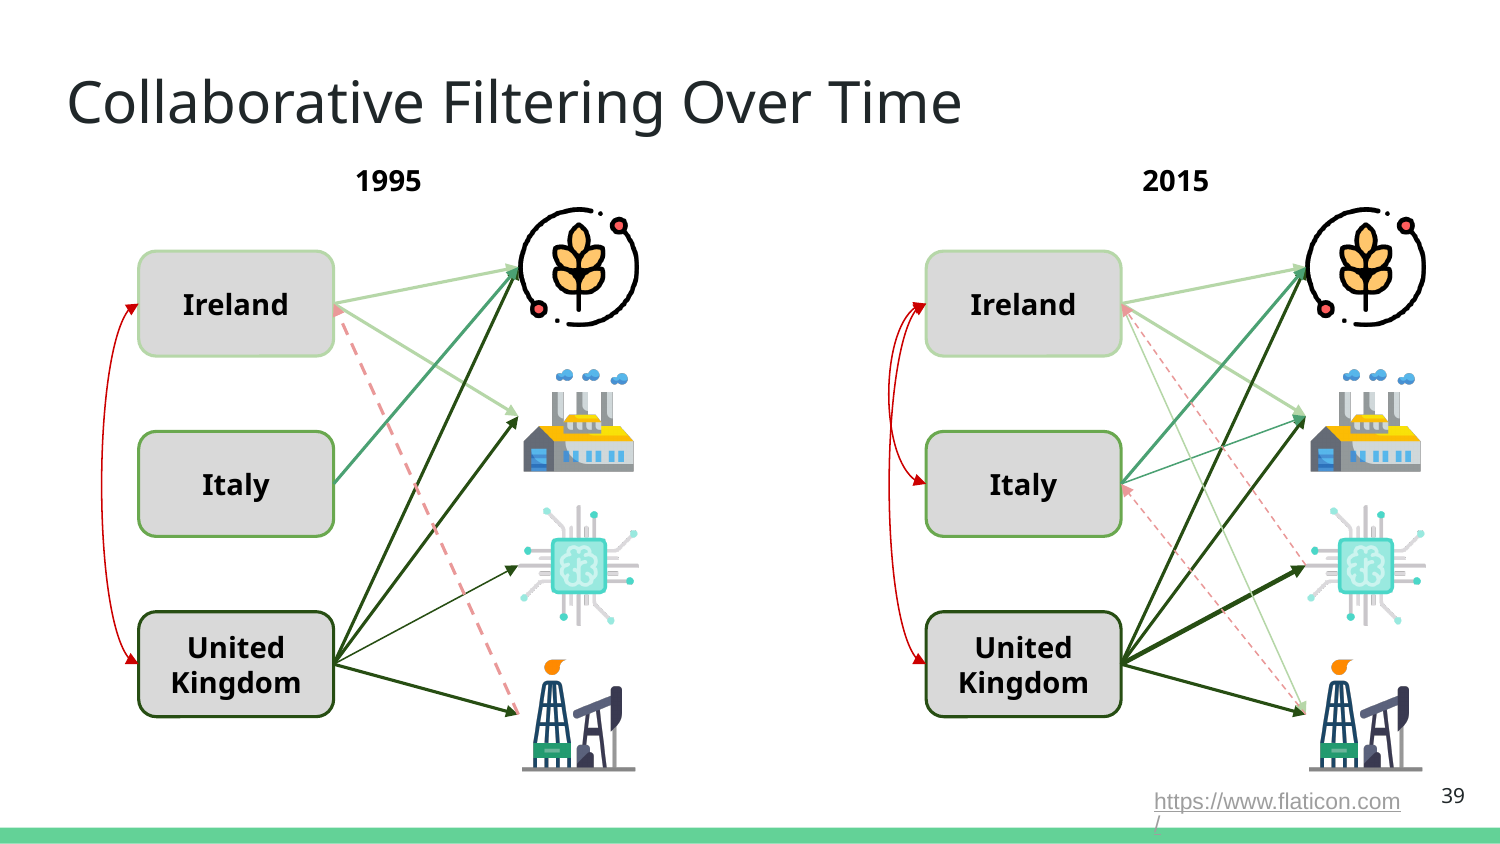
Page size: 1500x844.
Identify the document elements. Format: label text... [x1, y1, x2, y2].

text_box 2015 [926, 154, 1426, 205]
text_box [1120, 266, 1307, 303]
text_box United Kingdom [926, 611, 1114, 717]
text_box Italy [931, 431, 1113, 537]
picture [519, 355, 639, 477]
picture [1307, 355, 1426, 477]
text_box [333, 266, 519, 303]
picture [518, 206, 639, 328]
slide_number ‹#› [1389, 764, 1480, 830]
text_box Italy [144, 431, 327, 537]
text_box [1120, 573, 1306, 715]
picture [1305, 654, 1426, 775]
text_box Ireland [926, 251, 1121, 357]
title Collaborative Filtering Over Time [51, 50, 1449, 145]
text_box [1120, 303, 1306, 566]
picture [1305, 206, 1426, 328]
text_box 1995 [138, 154, 639, 205]
text_box United Kingdom [138, 611, 327, 717]
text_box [333, 303, 519, 715]
picture [518, 654, 639, 775]
text_box Ireland [138, 251, 334, 357]
text_box https://www.flaticon.com/ [1139, 771, 1422, 823]
picture [519, 505, 639, 626]
picture [1307, 505, 1426, 626]
